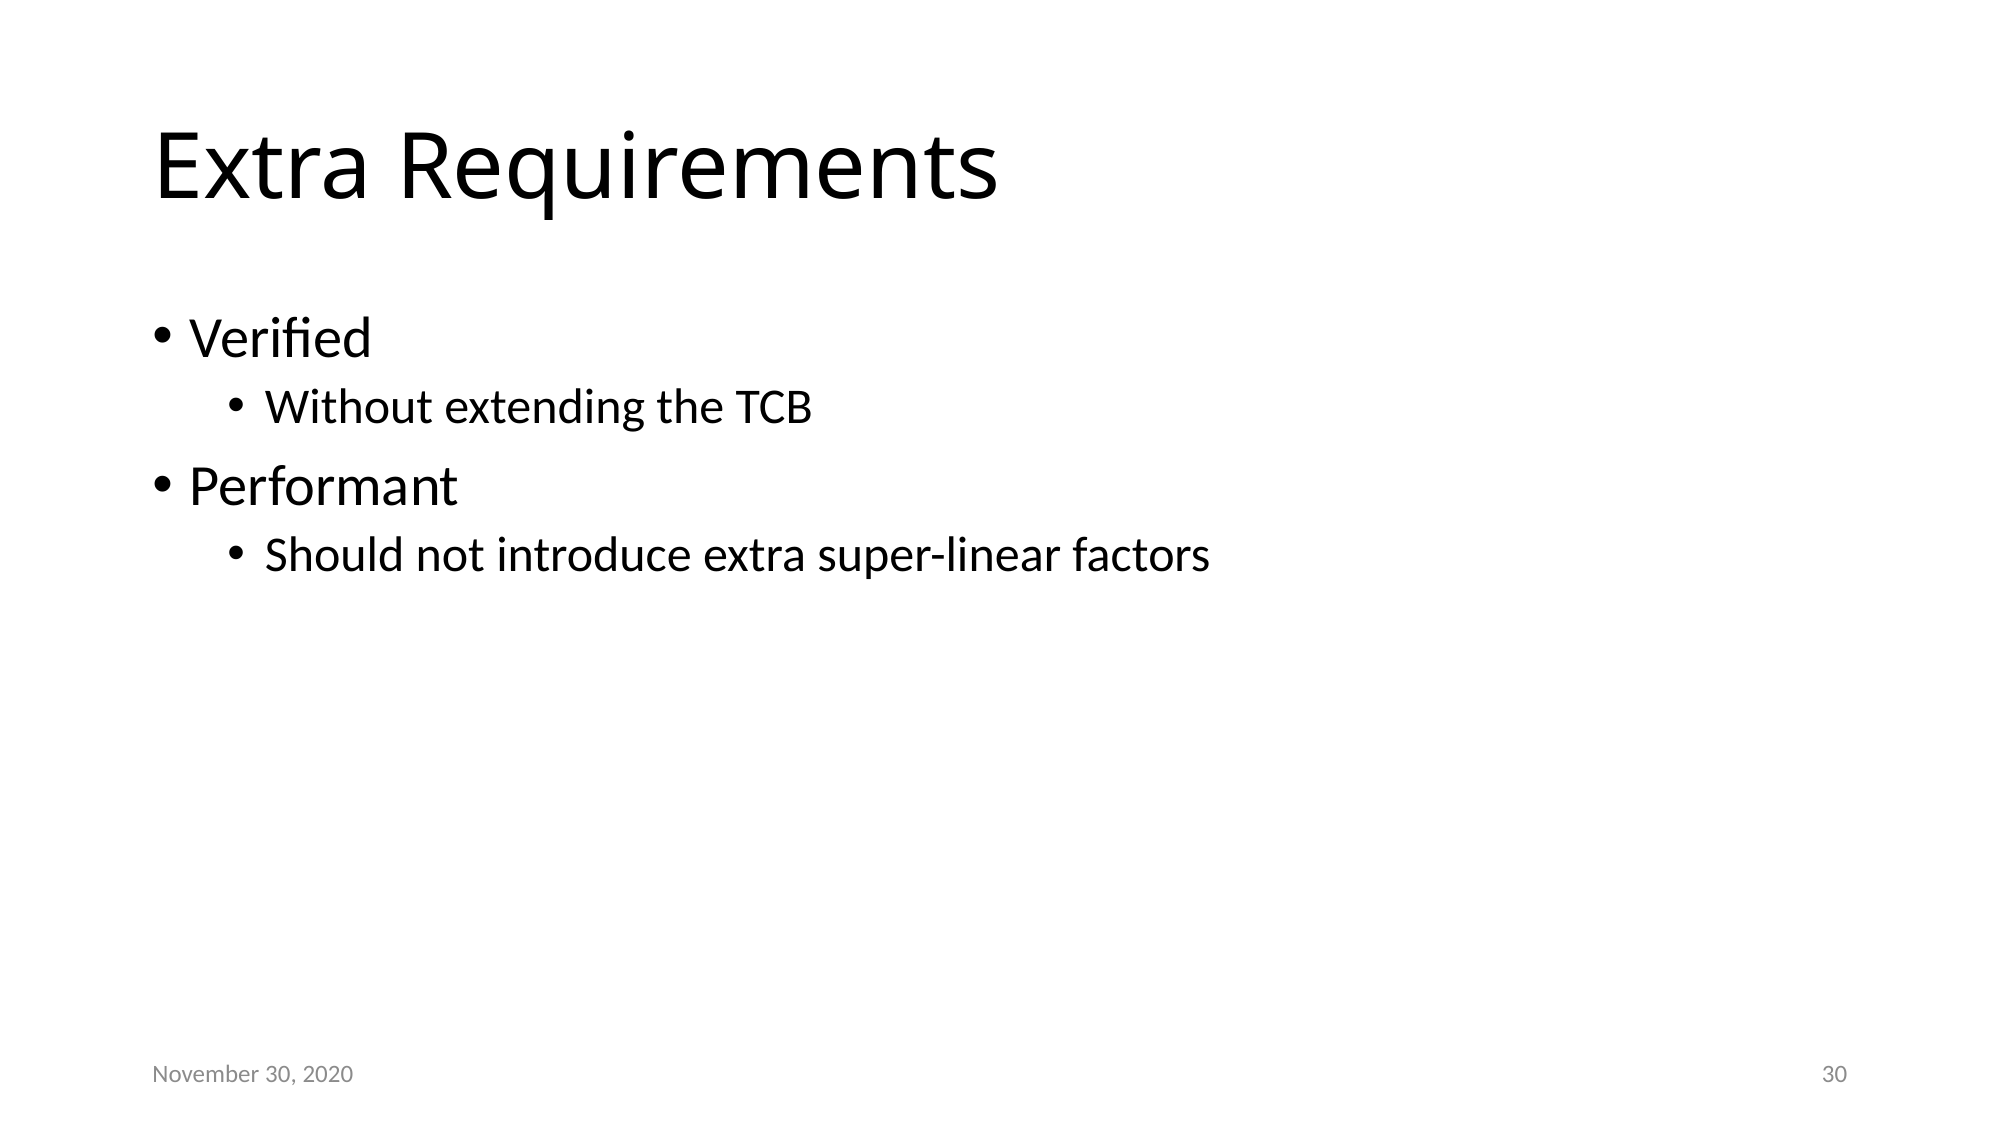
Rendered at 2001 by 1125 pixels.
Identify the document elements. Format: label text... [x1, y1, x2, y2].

list Verified Without extending the TCB Performant Should not introduce extra super-linear factors [137, 299, 1863, 1014]
slide_number 30 [1412, 1042, 1863, 1103]
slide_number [137, 1042, 588, 1103]
title Extra Requirements [137, 59, 1863, 278]
